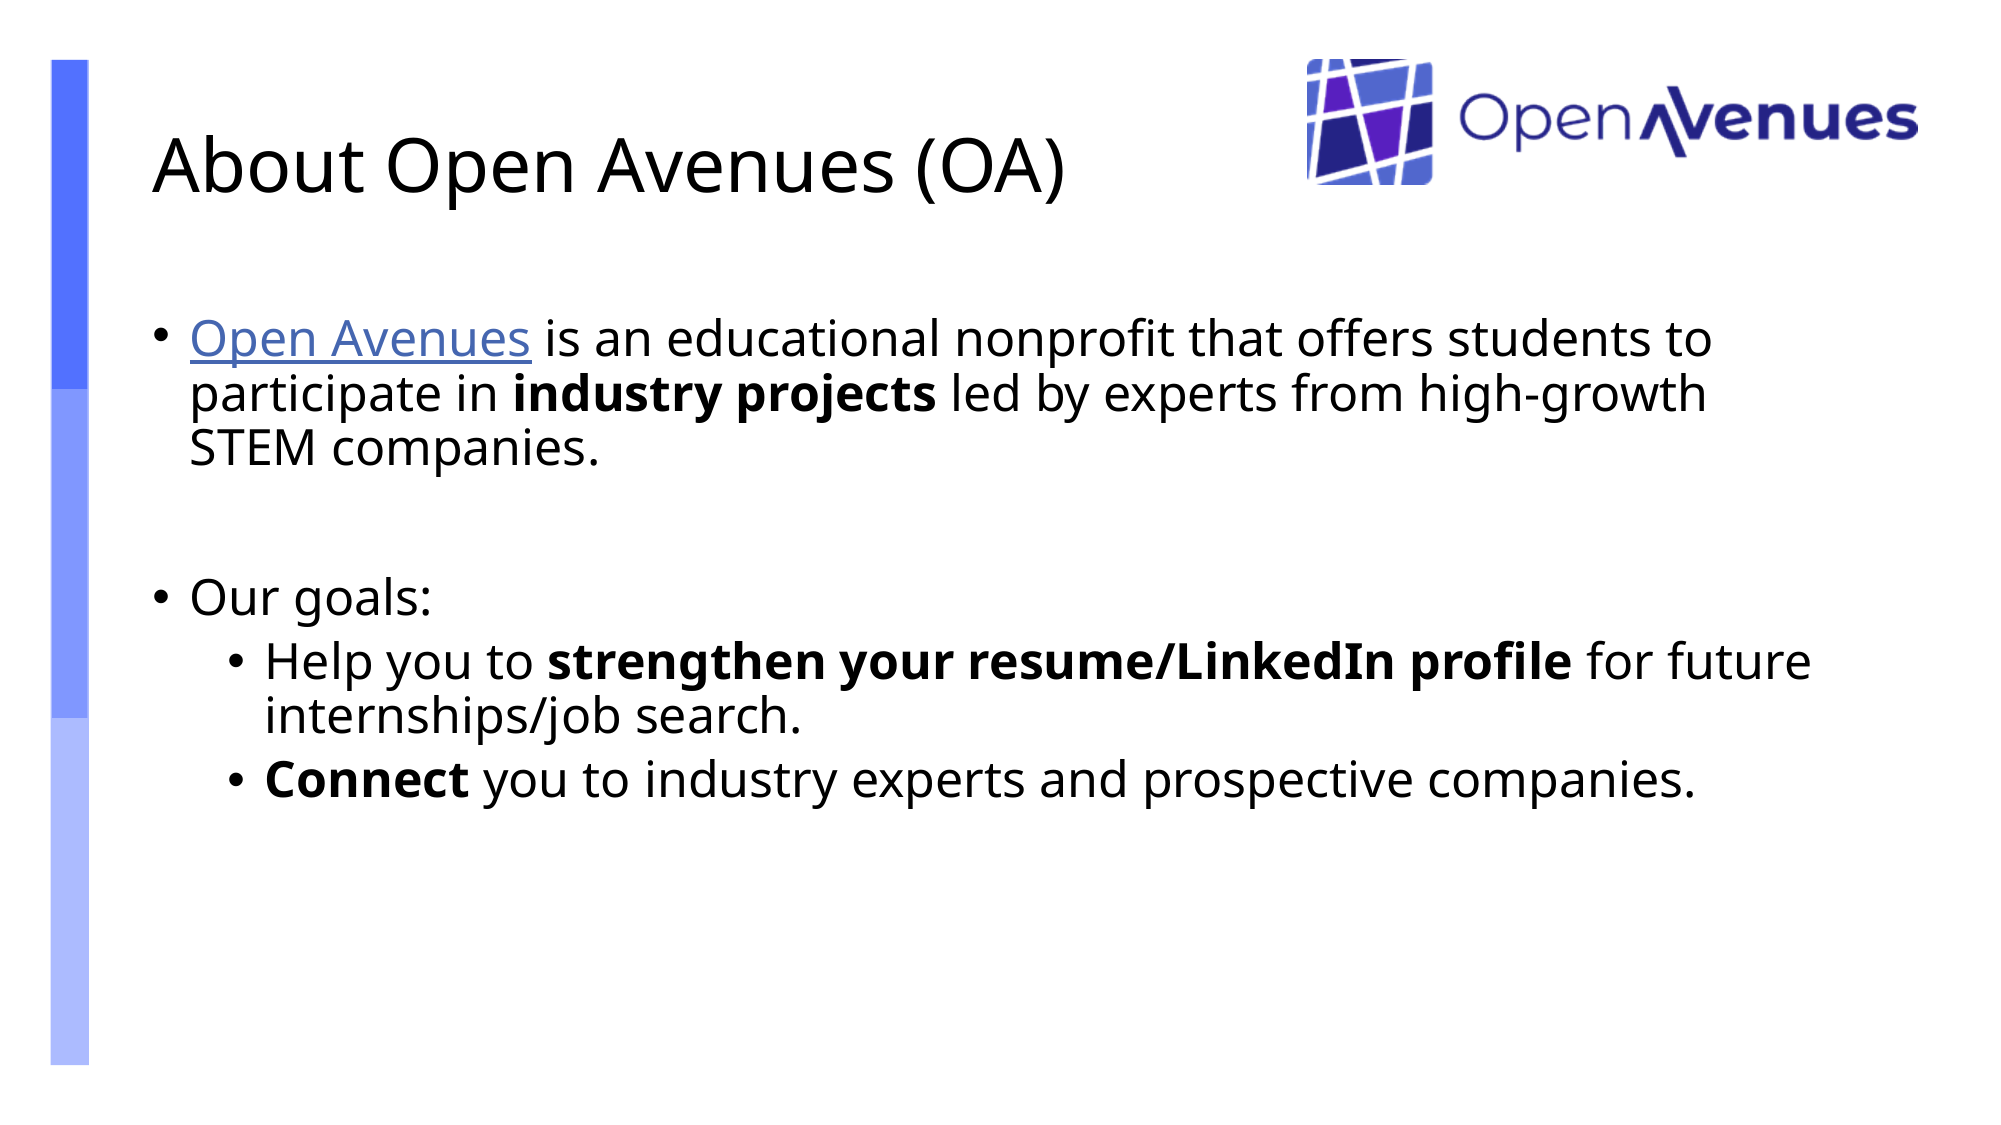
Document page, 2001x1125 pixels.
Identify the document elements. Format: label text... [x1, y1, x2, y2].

picture [1307, 59, 1918, 185]
title About Open Avenues (OA) [137, 59, 1863, 278]
list Open Avenues is an educational nonprofit that offers students to participate in industry projects led by experts from high-growth STEM companies. Our goals: Help you to strengthen your resume/LinkedIn profile for future internships/job search. Connect you to industry experts and prospective companies. [137, 299, 1863, 1014]
